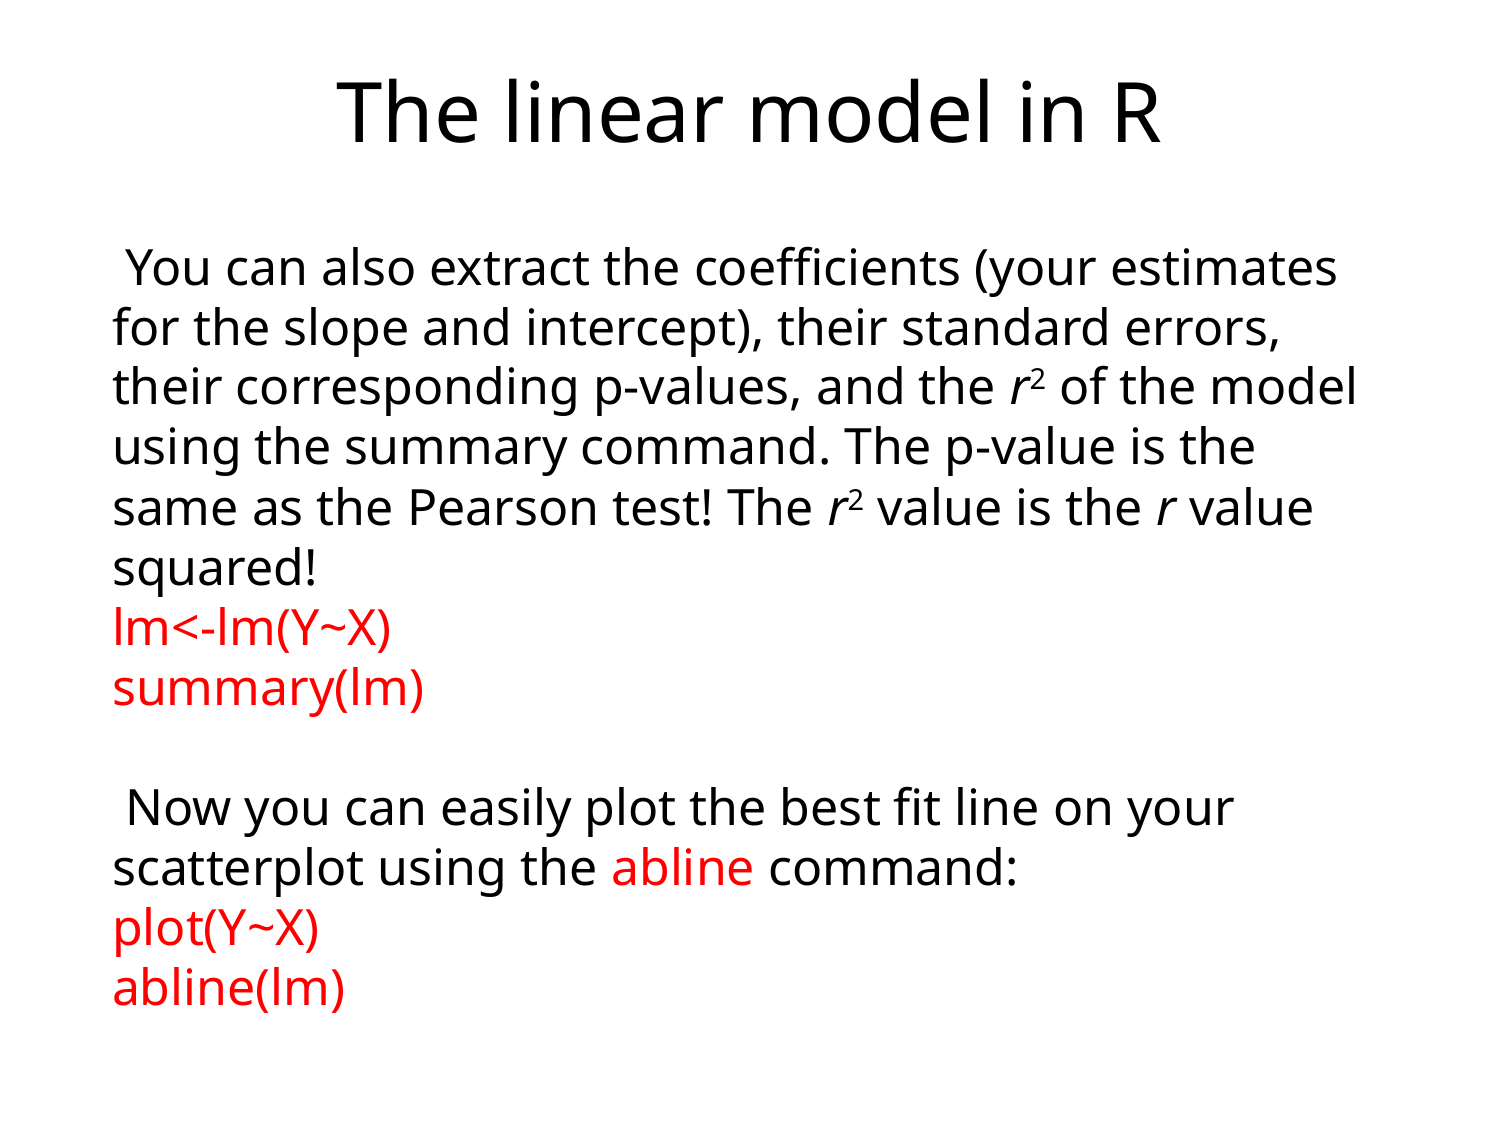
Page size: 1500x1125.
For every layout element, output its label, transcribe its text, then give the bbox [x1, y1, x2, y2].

title The linear model in R [75, 15, 1425, 204]
text_box You can also extract the coefficients (your estimates for the slope and intercept), their standard errors, their corresponding p-values, and the r2 of the model using the summary command. The p-value is the same as the Pearson test! The r2 value is the r value squared! lm<-lm(Y~X) summary(lm) Now you can easily plot the best fit line on your scatterplot using the abline command: plot(Y~X) abline(lm) [97, 167, 1395, 1023]
